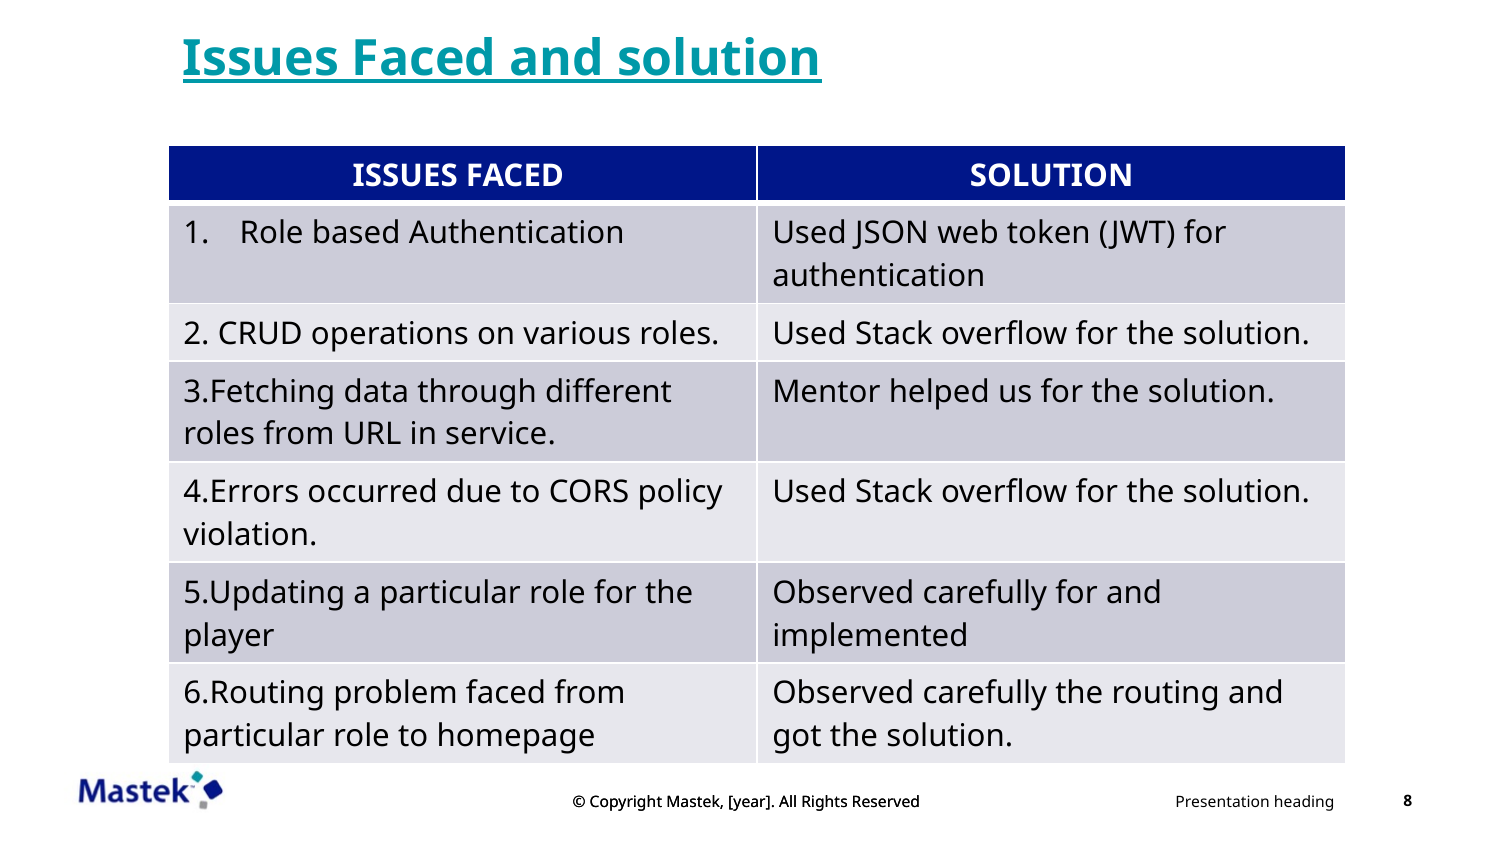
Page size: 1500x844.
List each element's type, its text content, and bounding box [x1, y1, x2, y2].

table_cell 4.Errors occurred due to CORS policy violation. [169, 463, 756, 561]
table_cell Role based Authentication [169, 206, 756, 303]
table_cell 3.Fetching data through different roles from URL in service. [169, 362, 756, 461]
table_cell Mentor helped us for the solution. [758, 362, 1345, 461]
table_cell Used JSON web token (JWT) for authentication [758, 206, 1345, 303]
table_cell Observed carefully for and implemented [758, 563, 1345, 662]
table_cell Used Stack overflow for the solution. [758, 463, 1345, 561]
table_cell 5.Updating a particular role for the player [169, 563, 756, 662]
table_cell 2. CRUD operations on various roles. [169, 304, 756, 360]
table_cell Used Stack overflow for the solution. [758, 304, 1345, 360]
table_header SOLUTION [758, 146, 1345, 200]
picture [0, 756, 235, 844]
table_header ISSUES FACED [169, 146, 756, 200]
table_cell Observed carefully the routing and got the solution. [758, 664, 1345, 763]
table_cell 6.Routing problem faced from particular role to homepage [169, 664, 756, 763]
text_box Issues Faced and solution [168, 18, 1032, 107]
